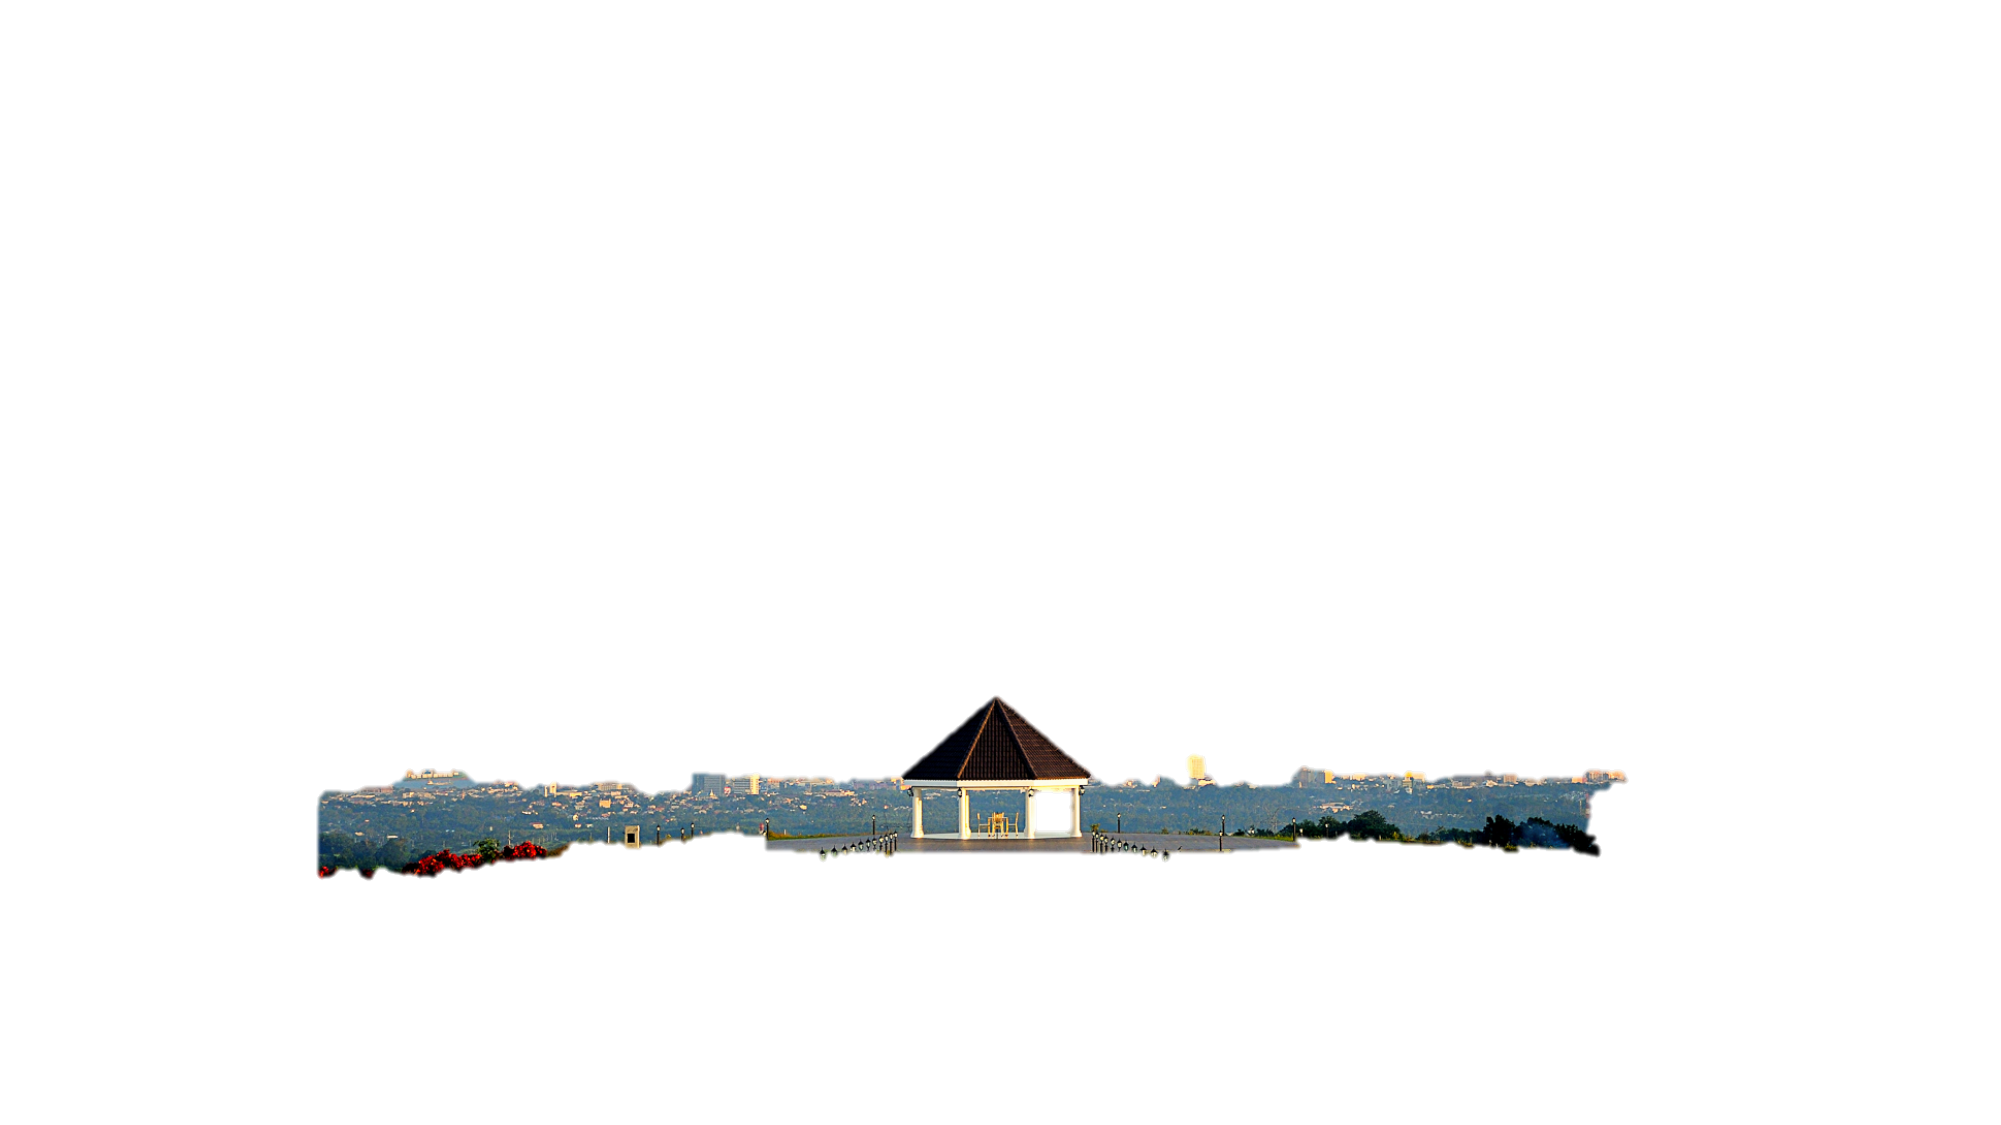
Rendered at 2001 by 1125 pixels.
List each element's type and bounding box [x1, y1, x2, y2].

picture [153, 0, 1804, 1097]
